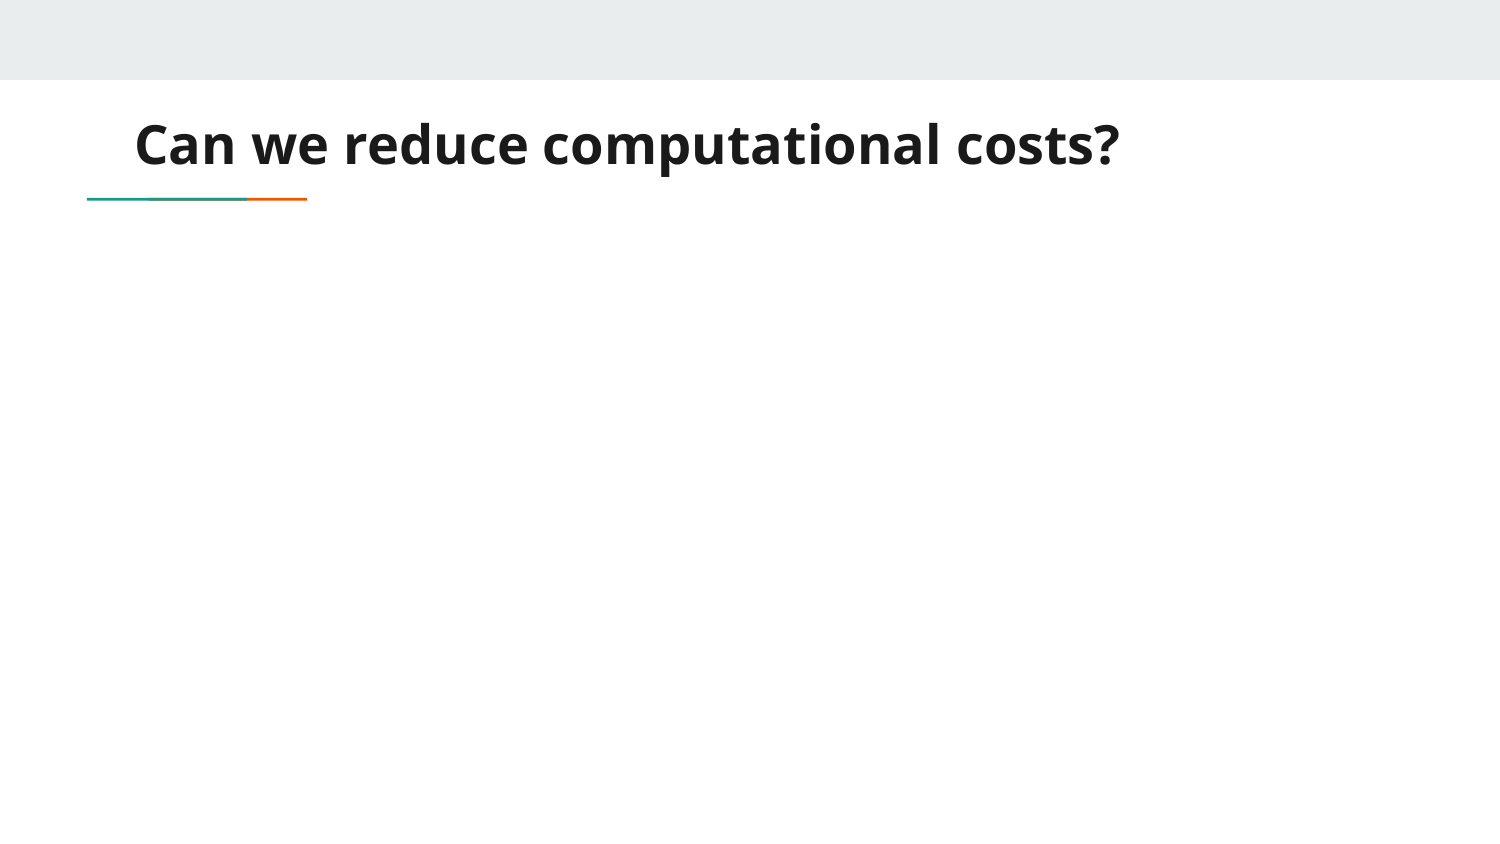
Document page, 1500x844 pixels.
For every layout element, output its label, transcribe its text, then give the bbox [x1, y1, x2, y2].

title Can we reduce computational costs? [119, 95, 1381, 184]
